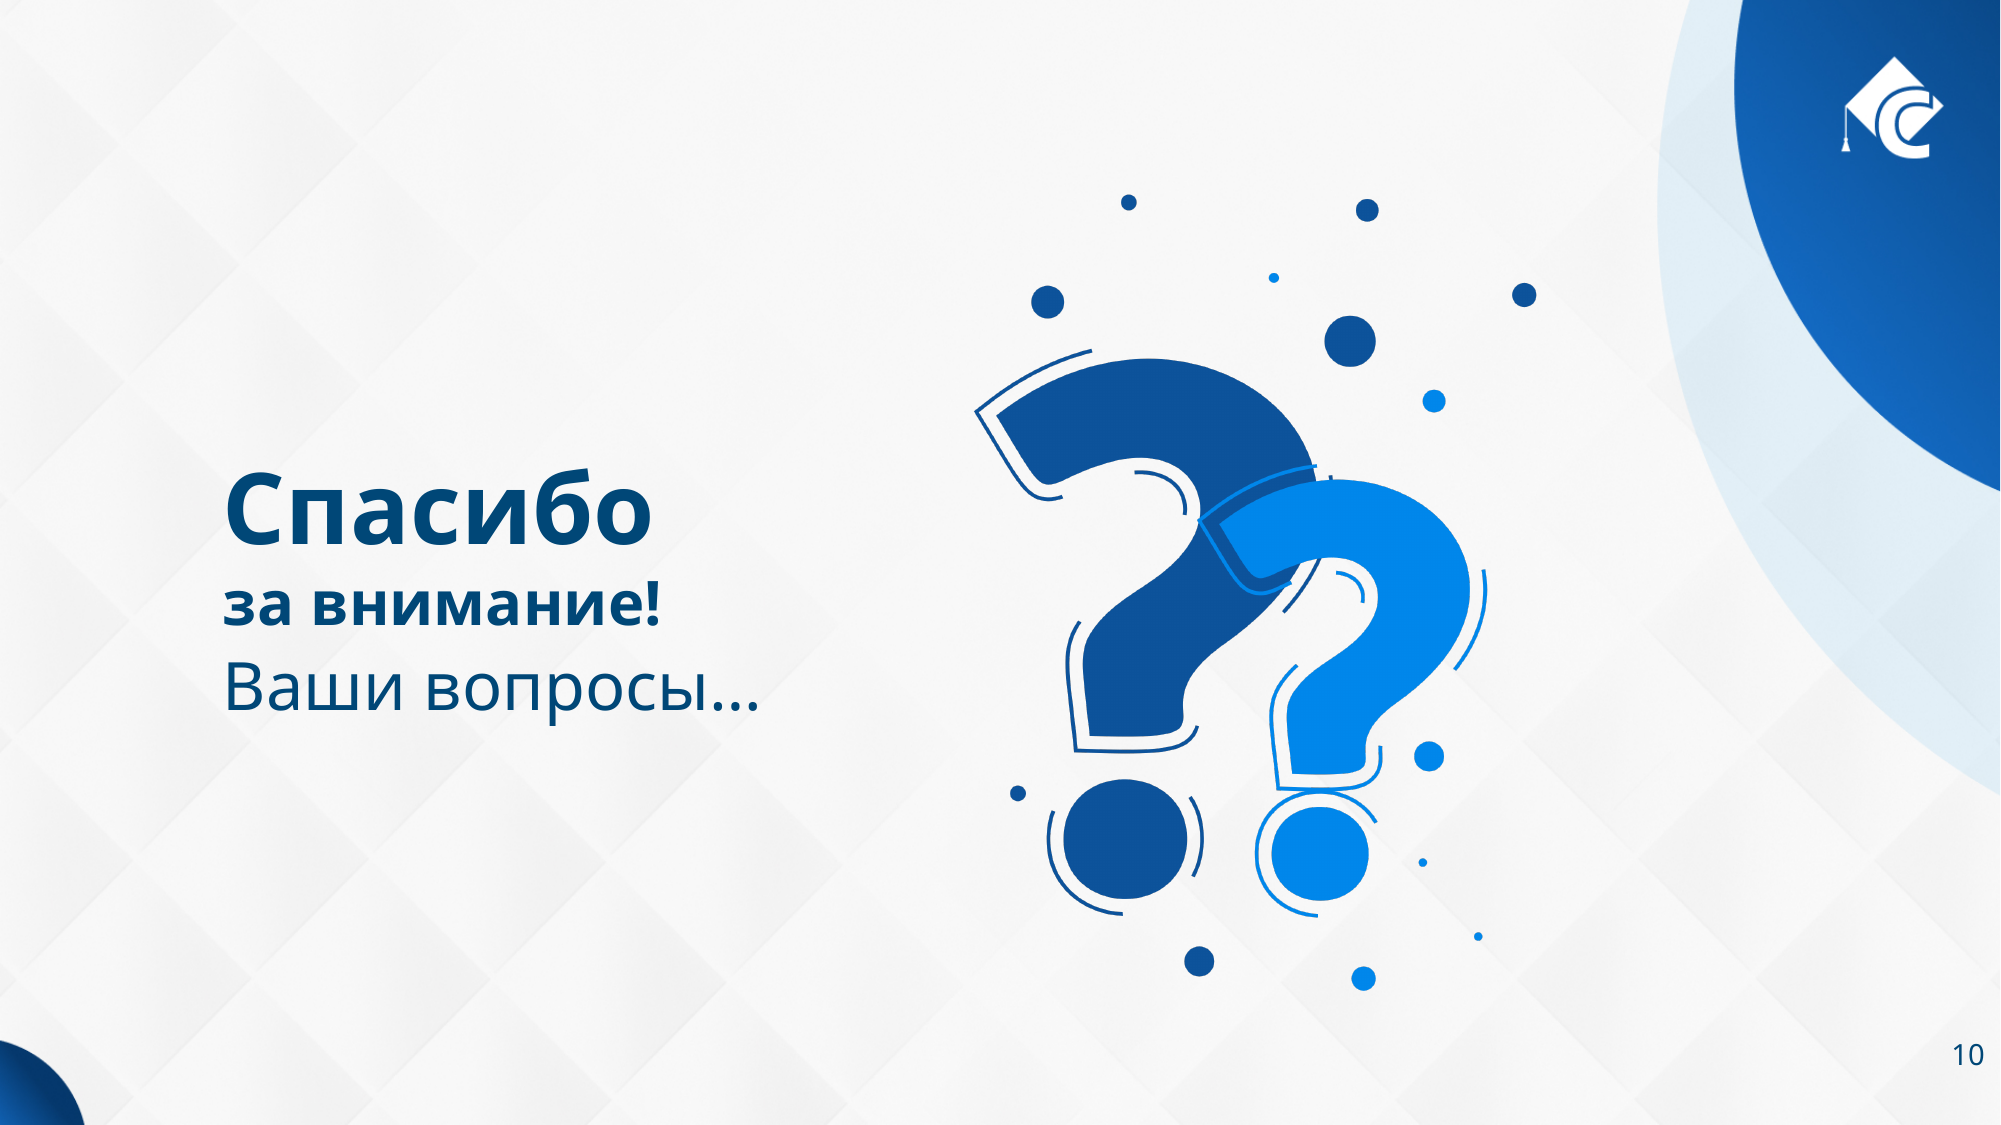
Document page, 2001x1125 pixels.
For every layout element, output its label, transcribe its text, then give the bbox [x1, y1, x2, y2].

picture [0, 0, 2001, 1125]
slide_number 10 [1882, 1026, 2000, 1086]
